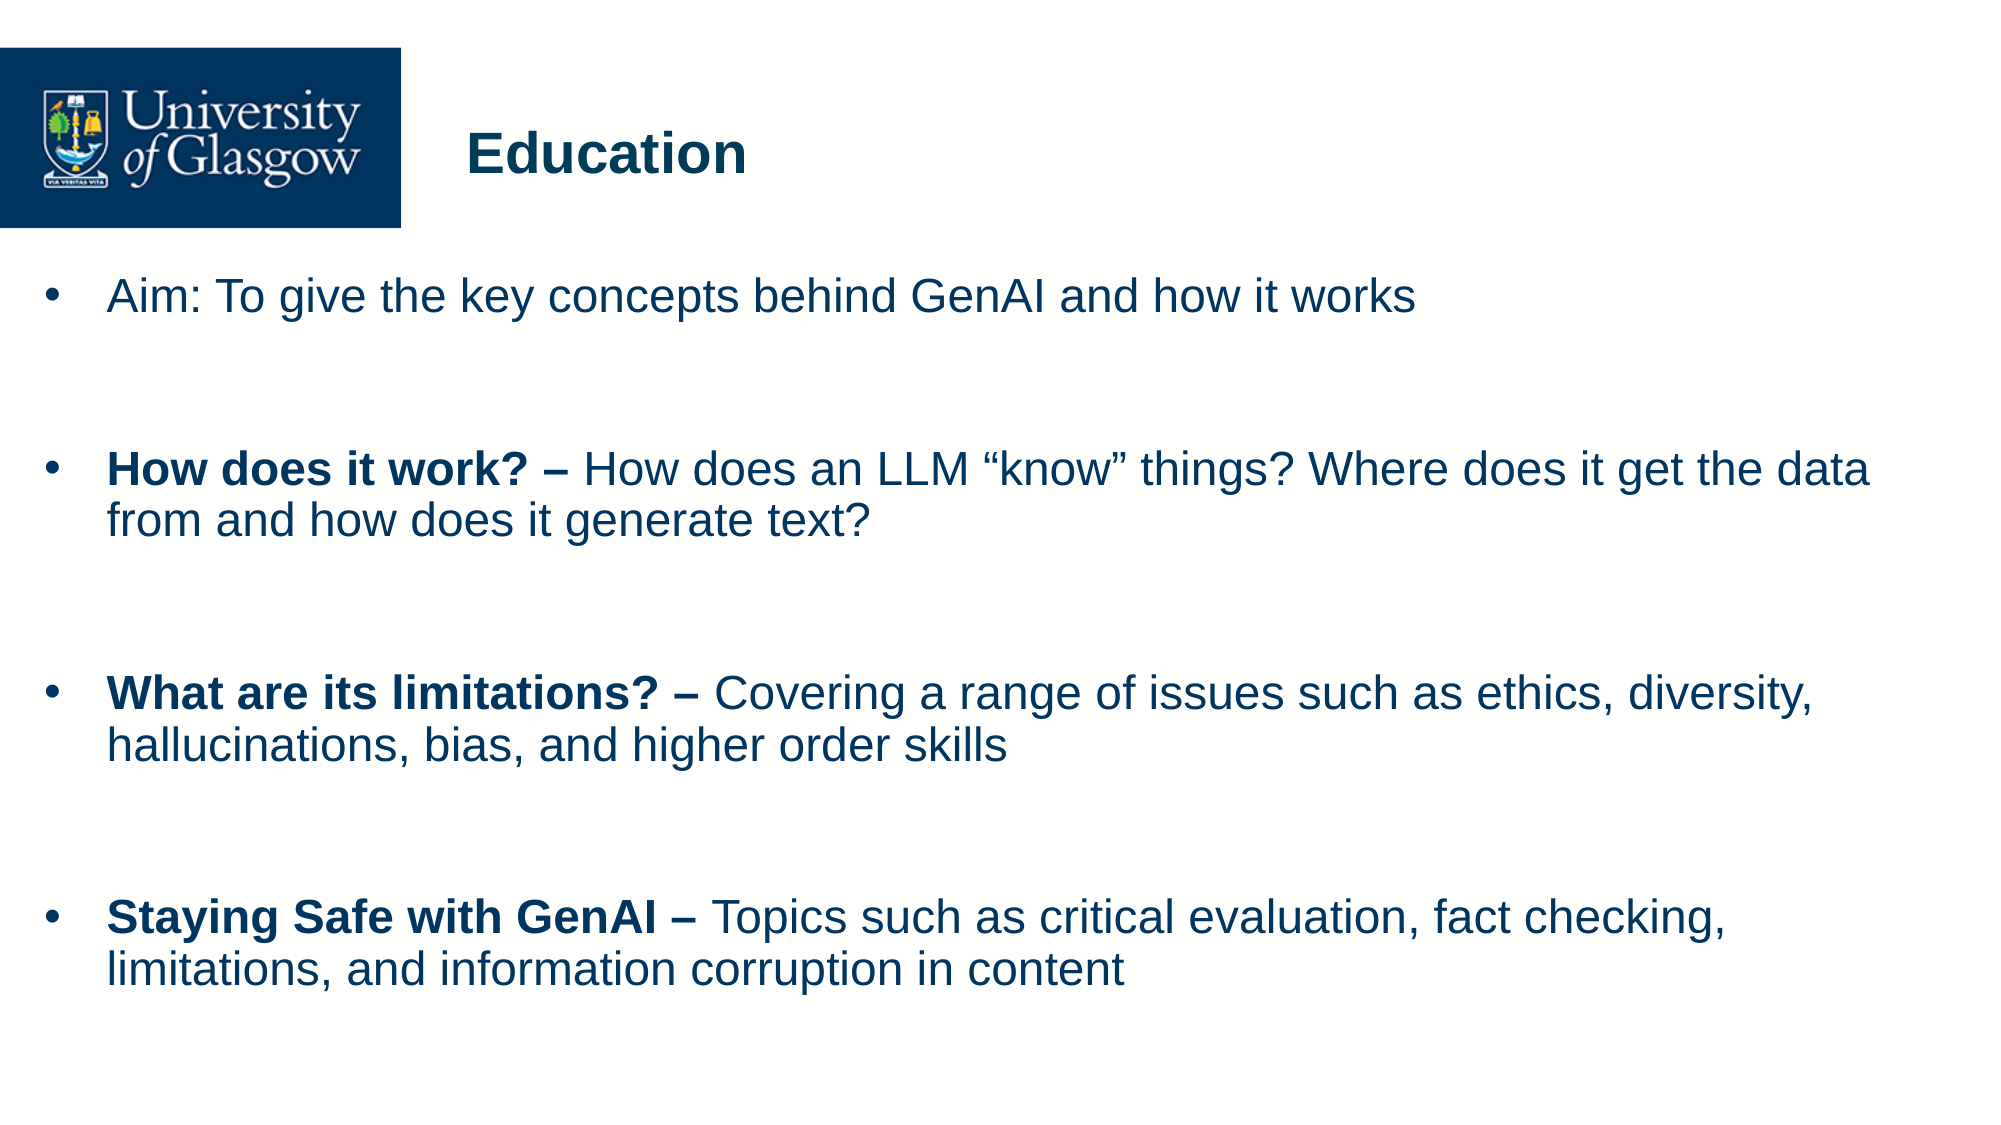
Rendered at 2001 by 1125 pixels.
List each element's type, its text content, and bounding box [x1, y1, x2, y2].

title Education [451, 115, 1963, 262]
picture [0, 0, 2000, 1125]
list Aim: To give the key concepts behind GenAI and how it works How does it work? – How does an LLM “know” things? Where does it get the data from and how does it generate text? What are its limitations? – Covering a range of issues such as ethics, diversity, hallucinations, bias, and higher order skills Staying Safe with GenAI – Topics such as critical evaluation, fact checking, limitations, and information corruption in content [29, 263, 1963, 1105]
